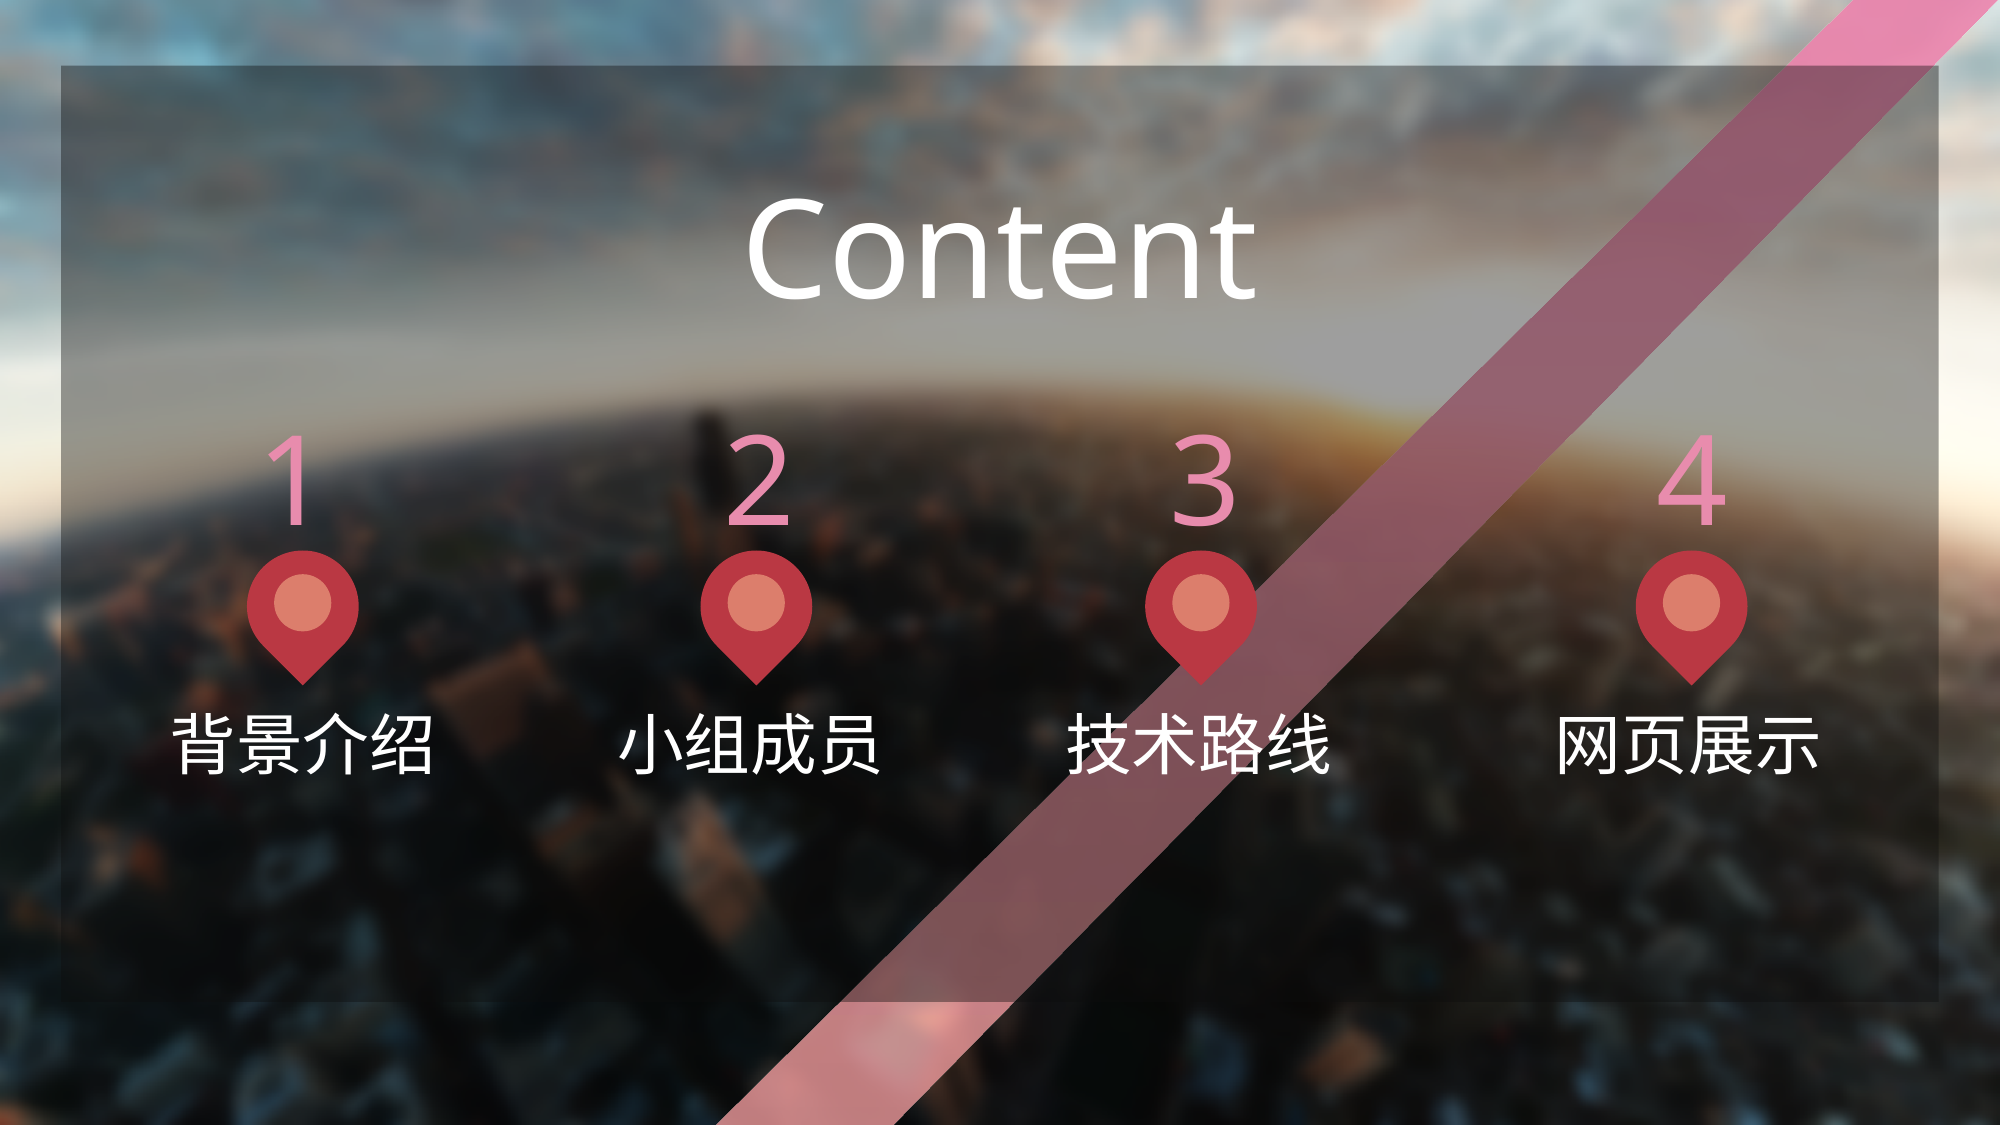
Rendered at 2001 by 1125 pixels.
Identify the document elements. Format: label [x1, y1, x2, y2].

picture [0, 0, 2000, 1125]
text_box [600, 392, 901, 792]
text_box [152, 392, 453, 817]
text_box [1048, 392, 1349, 817]
text_box [1537, 392, 1840, 828]
